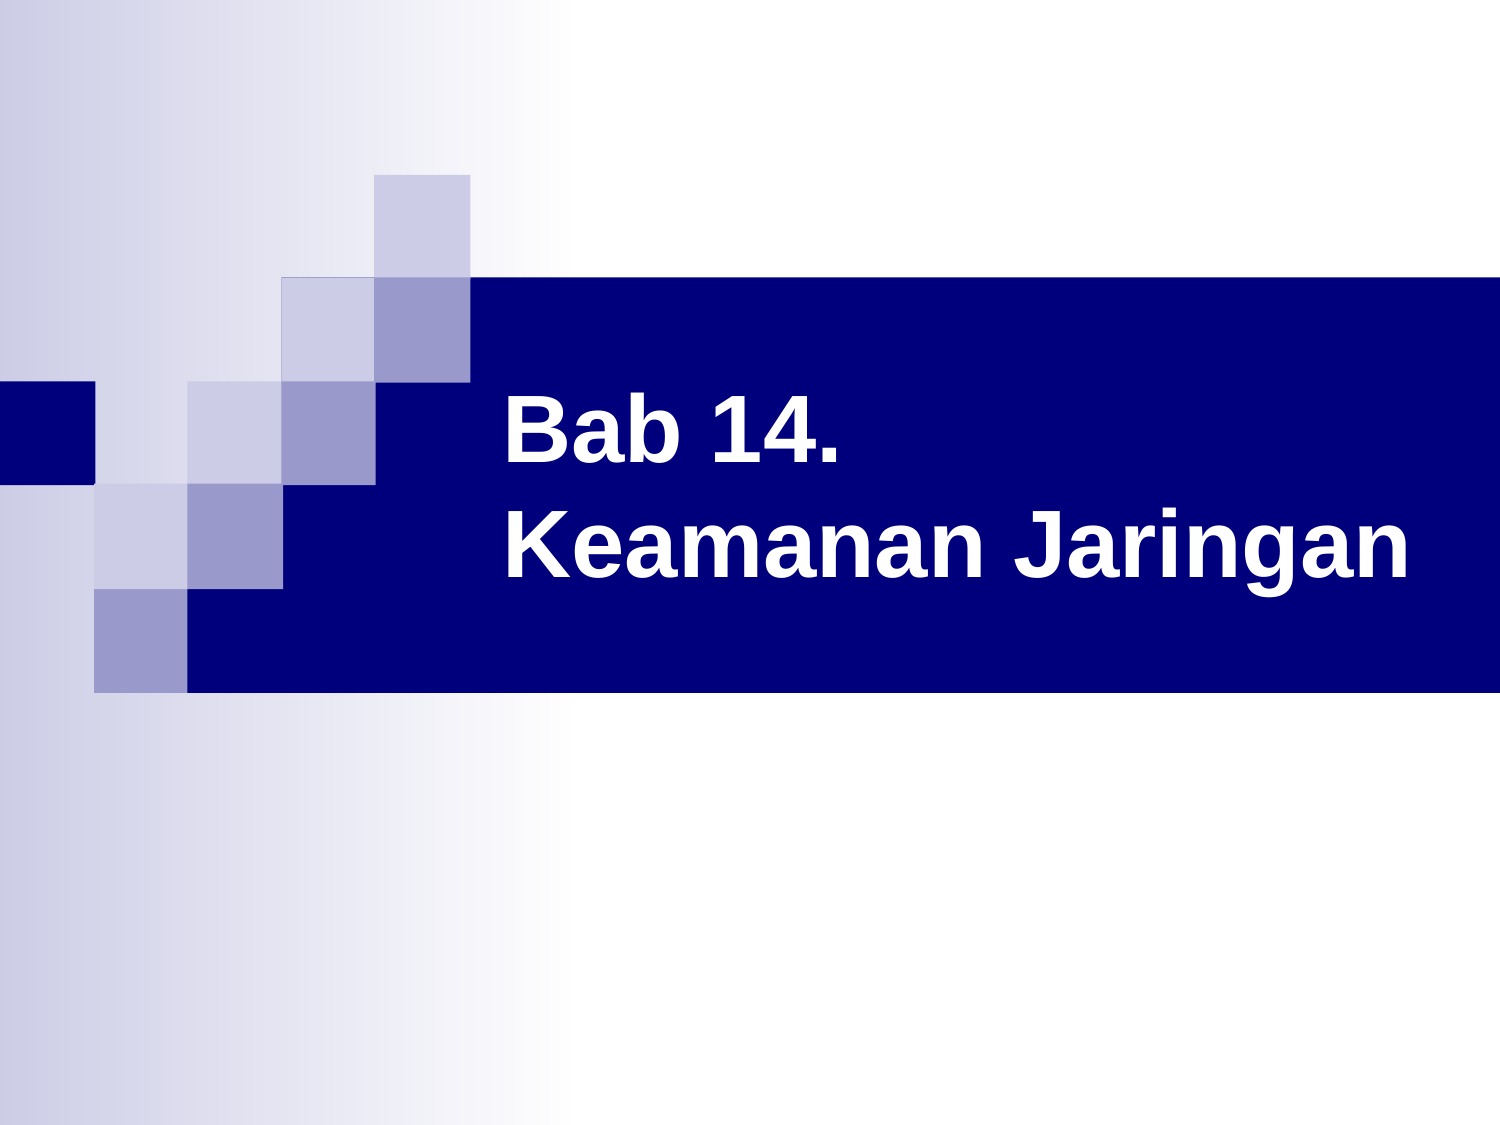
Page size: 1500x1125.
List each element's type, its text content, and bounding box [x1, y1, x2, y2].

title Bab 14. Keamanan Jaringan [487, 299, 1475, 663]
